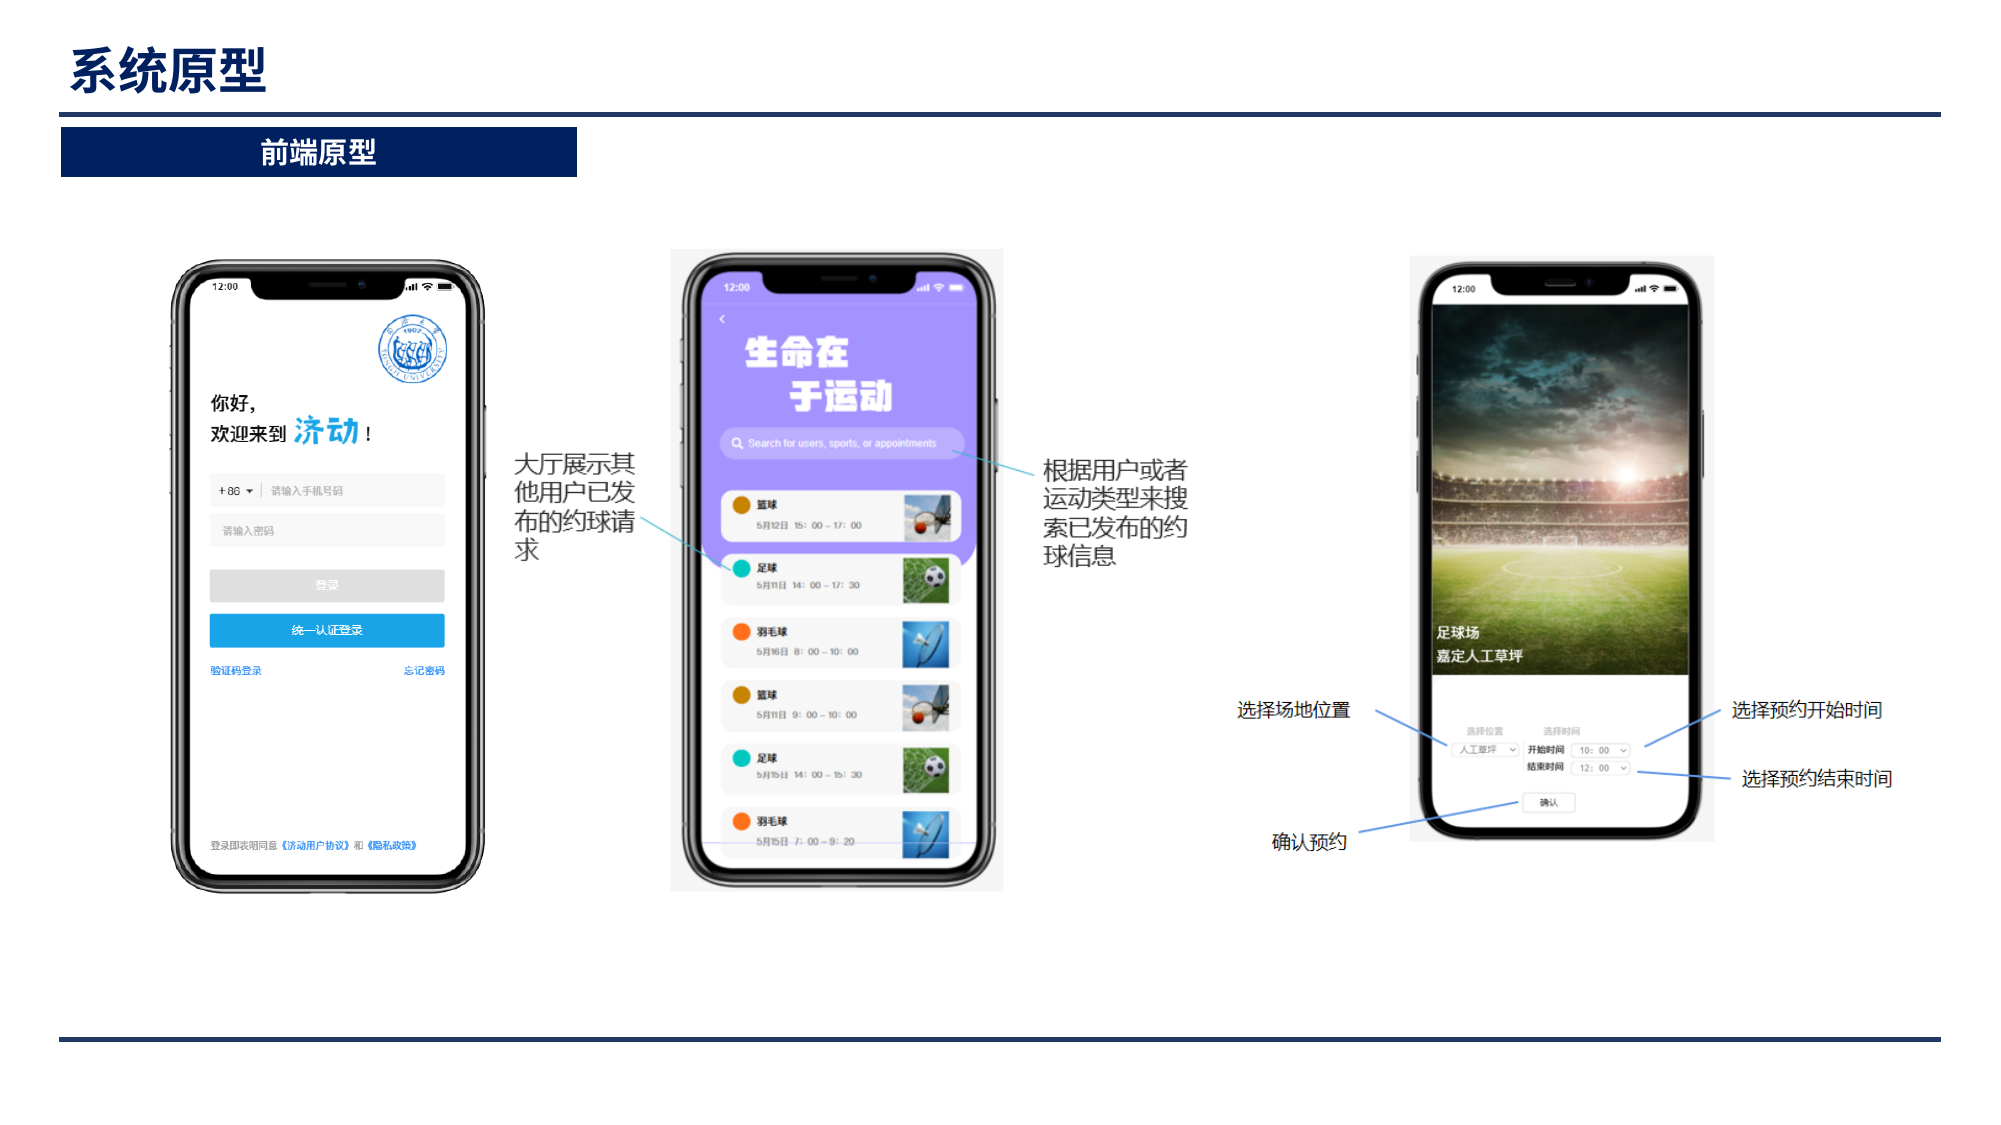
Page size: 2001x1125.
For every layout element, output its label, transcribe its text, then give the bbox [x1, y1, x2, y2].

picture [58, 220, 1942, 924]
text_box 系统原型 [54, 32, 1596, 108]
text_box 前端原型 [61, 127, 577, 177]
